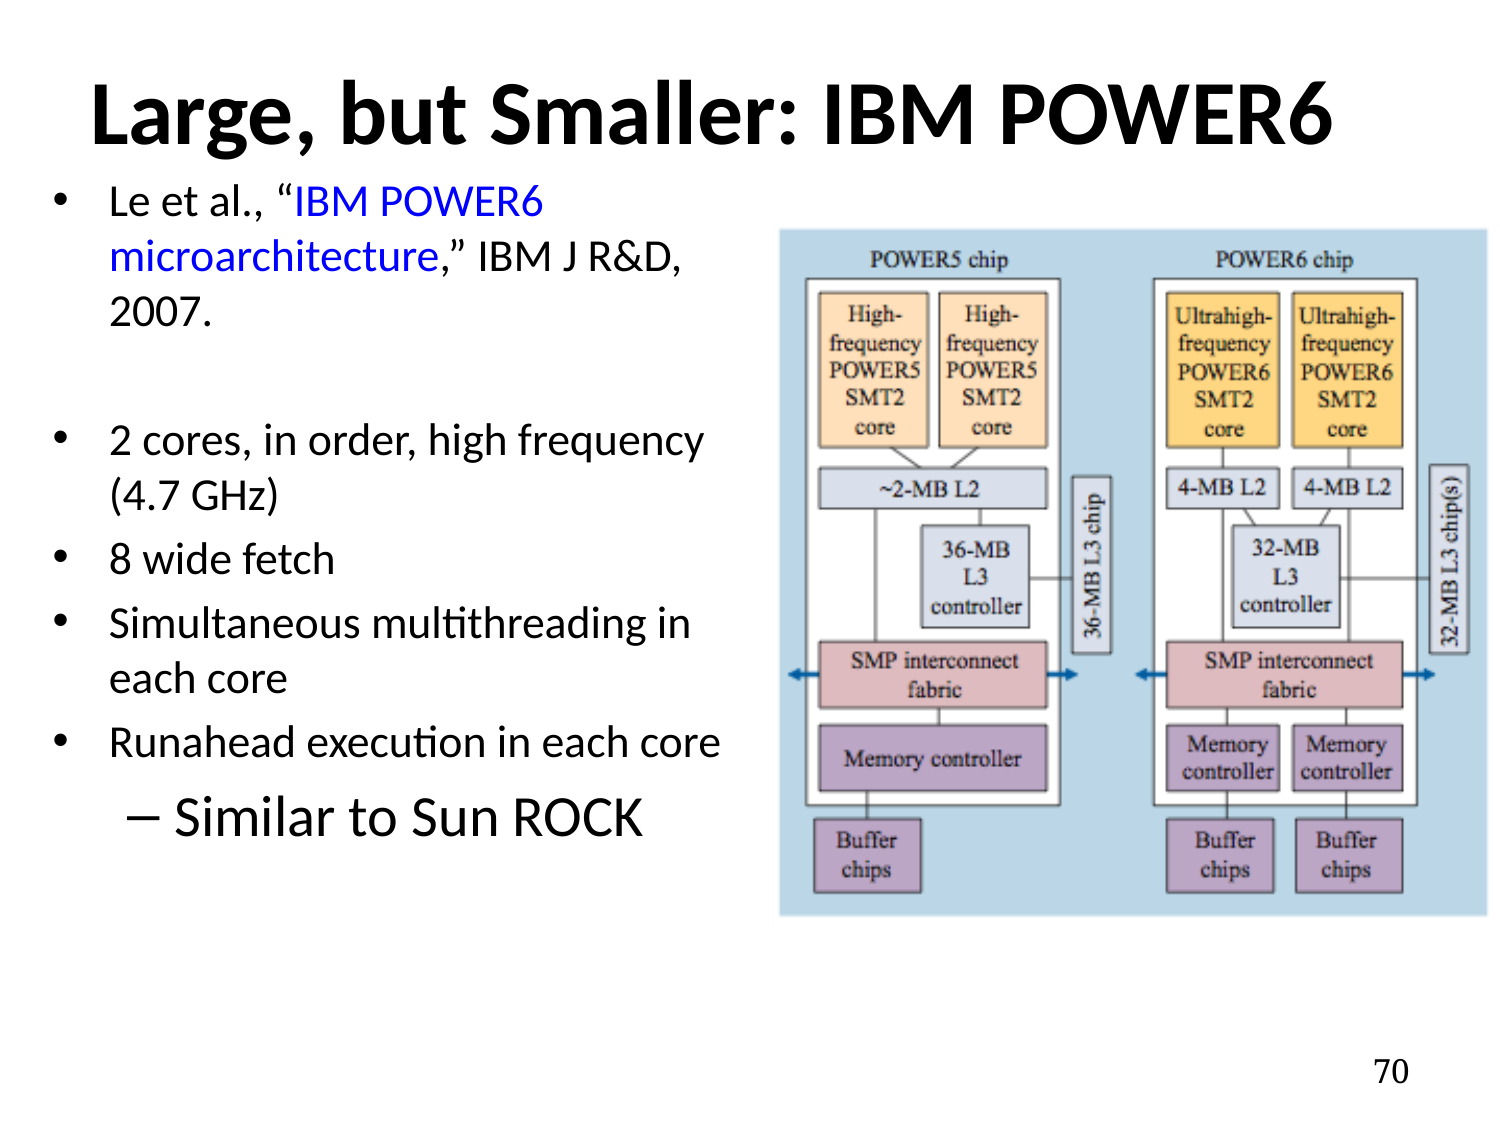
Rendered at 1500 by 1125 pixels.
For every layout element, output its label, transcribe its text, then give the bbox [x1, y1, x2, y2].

picture [772, 224, 1500, 932]
title Large, but Smaller: IBM POWER6 [75, 14, 1425, 202]
list Le et al., “IBM POWER6 microarchitecture,” IBM J R&D, 2007. 2 cores, in order, high frequency (4.7 GHz) 8 wide fetch Simultaneous multithreading in each core Runahead execution in each core Similar to Sun ROCK [37, 163, 775, 1016]
slide_number 70 [1074, 1042, 1425, 1103]
